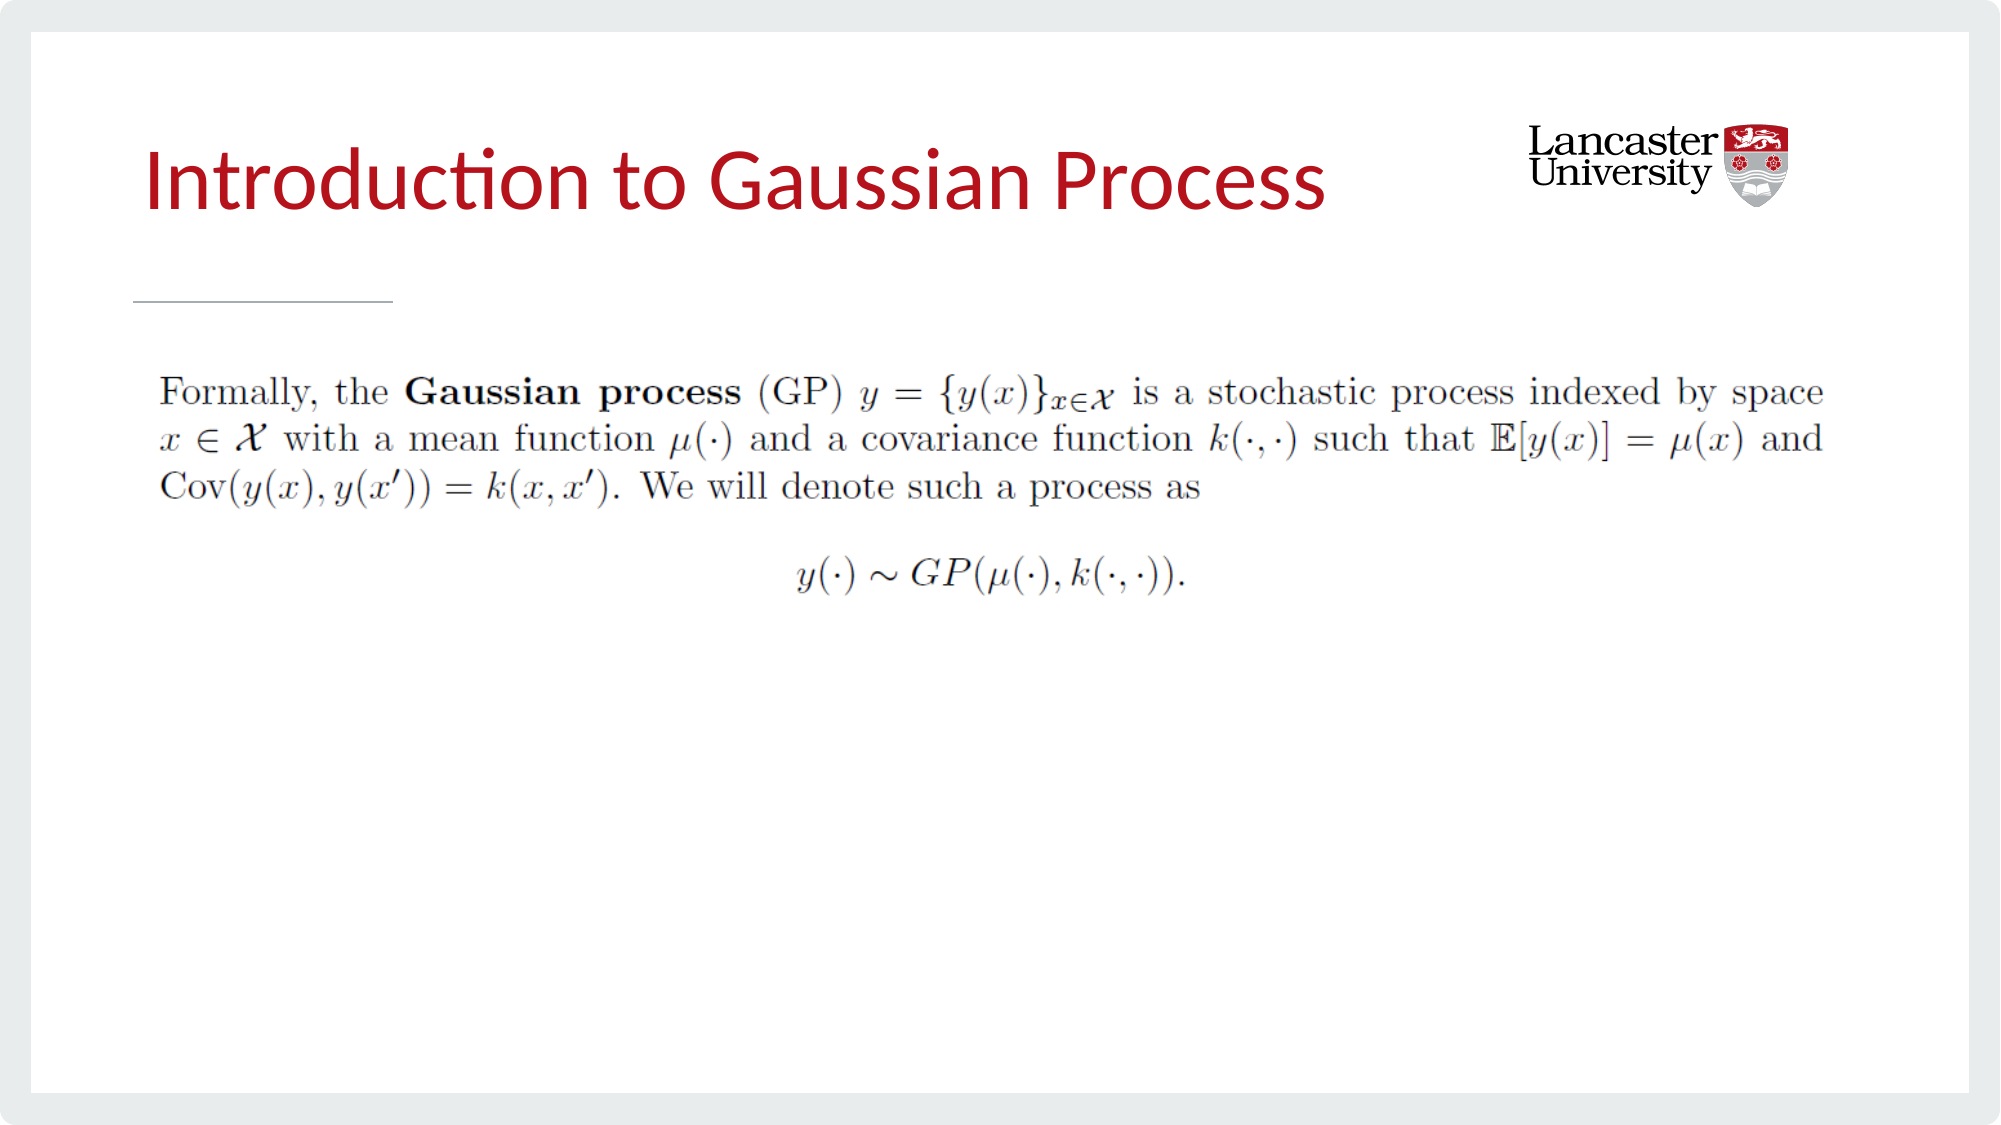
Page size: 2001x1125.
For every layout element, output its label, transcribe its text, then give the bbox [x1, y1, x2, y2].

picture [157, 368, 1842, 618]
title Introduction to Gaussian Process [128, 78, 1482, 279]
picture [1529, 124, 1788, 207]
